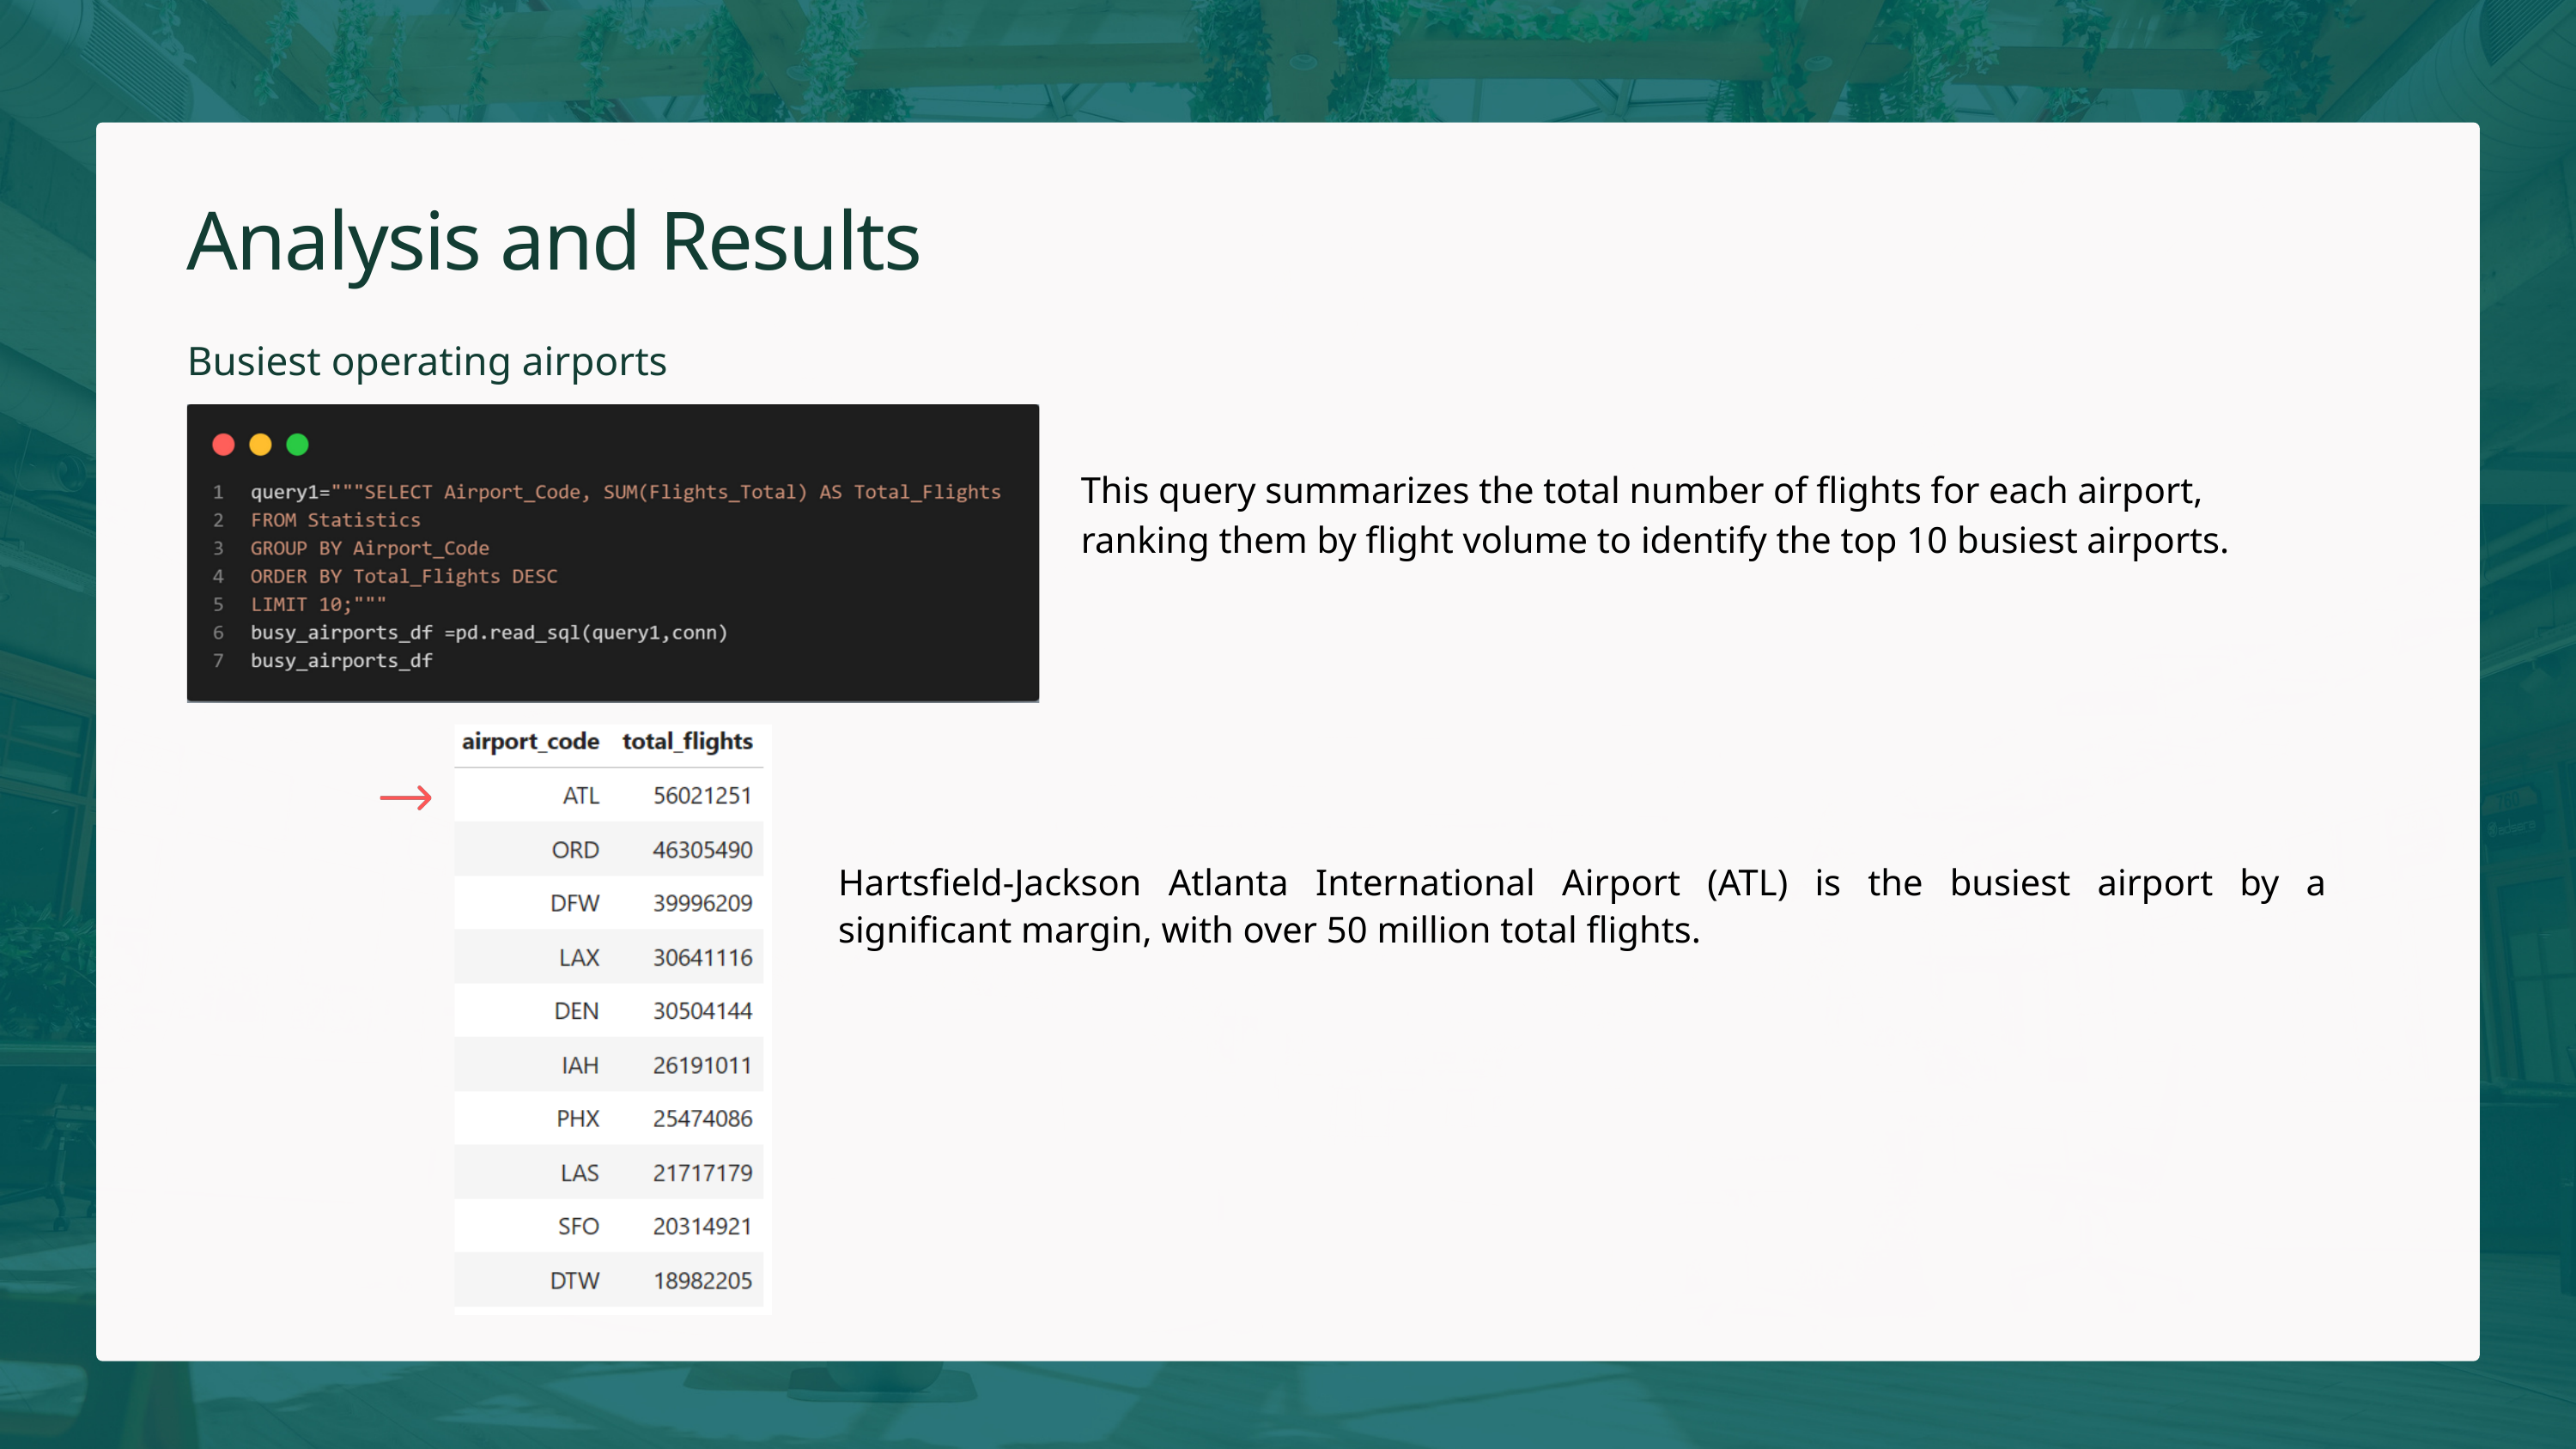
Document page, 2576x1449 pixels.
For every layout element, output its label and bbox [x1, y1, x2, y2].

text_box [95, 122, 2481, 1361]
text_box [0, 0, 2576, 1449]
